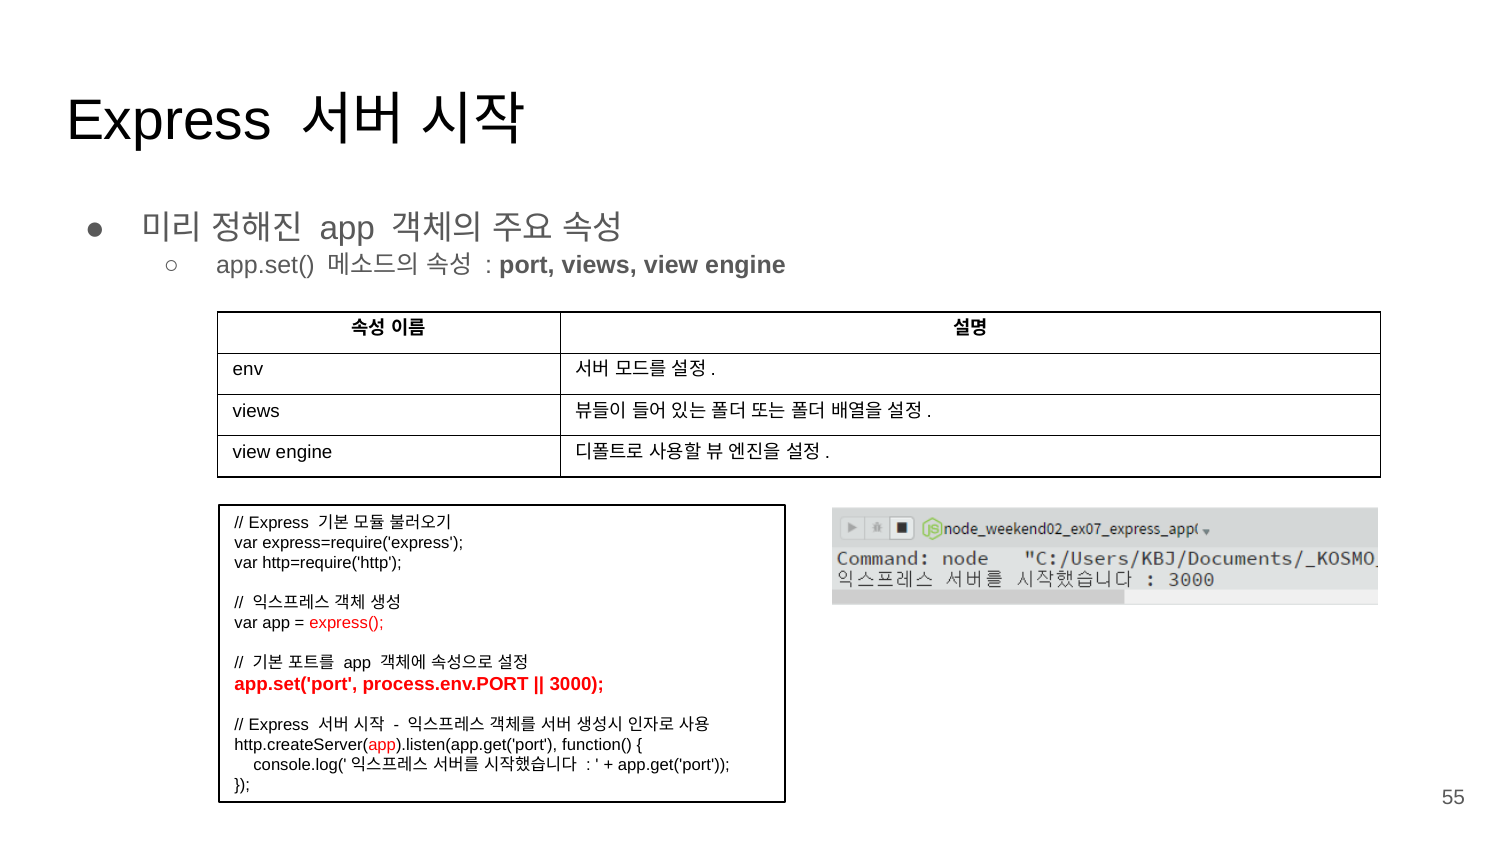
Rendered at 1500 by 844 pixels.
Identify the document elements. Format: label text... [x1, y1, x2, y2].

table_header 속성 이름 [218, 313, 560, 353]
table_cell 뷰들이 들어 있는 폴더 또는 폴더 배열을 설정. [561, 395, 1380, 435]
picture [832, 507, 1378, 605]
slide_number ‹#› [1389, 764, 1480, 830]
table_header 설명 [561, 313, 1380, 353]
table_cell env [218, 354, 560, 394]
table_cell view engine [218, 436, 560, 476]
table_cell 서버 모드를 설정. [561, 354, 1380, 394]
title Express 서버 시작 [51, 72, 1449, 167]
table_cell views [218, 395, 560, 435]
list 미리 정해진 app 객체의 주요 속성 app.set() 메소드의 속성 : port, views, view engine [51, 189, 1449, 297]
text_box // Express 기본 모듈 불러오기 var express=require('express'); var http=require('http'); // 익스프레스 객체 생성 var app = express(); // 기본 포트를 app 객체에 속성으로 설정 app.set('port', process.env.PORT || 3000); // Express 서버 시작 - 익스프레스 객체를 서버 생성시 인자로 사용 http.createServer(app).listen(app.get('port'), function() { console.log('익스프레스 서버를 시작했습니다 : ' + app.get('port')); }); [219, 504, 786, 802]
table_cell 디폴트로 사용할 뷰 엔진을 설정. [561, 436, 1380, 476]
